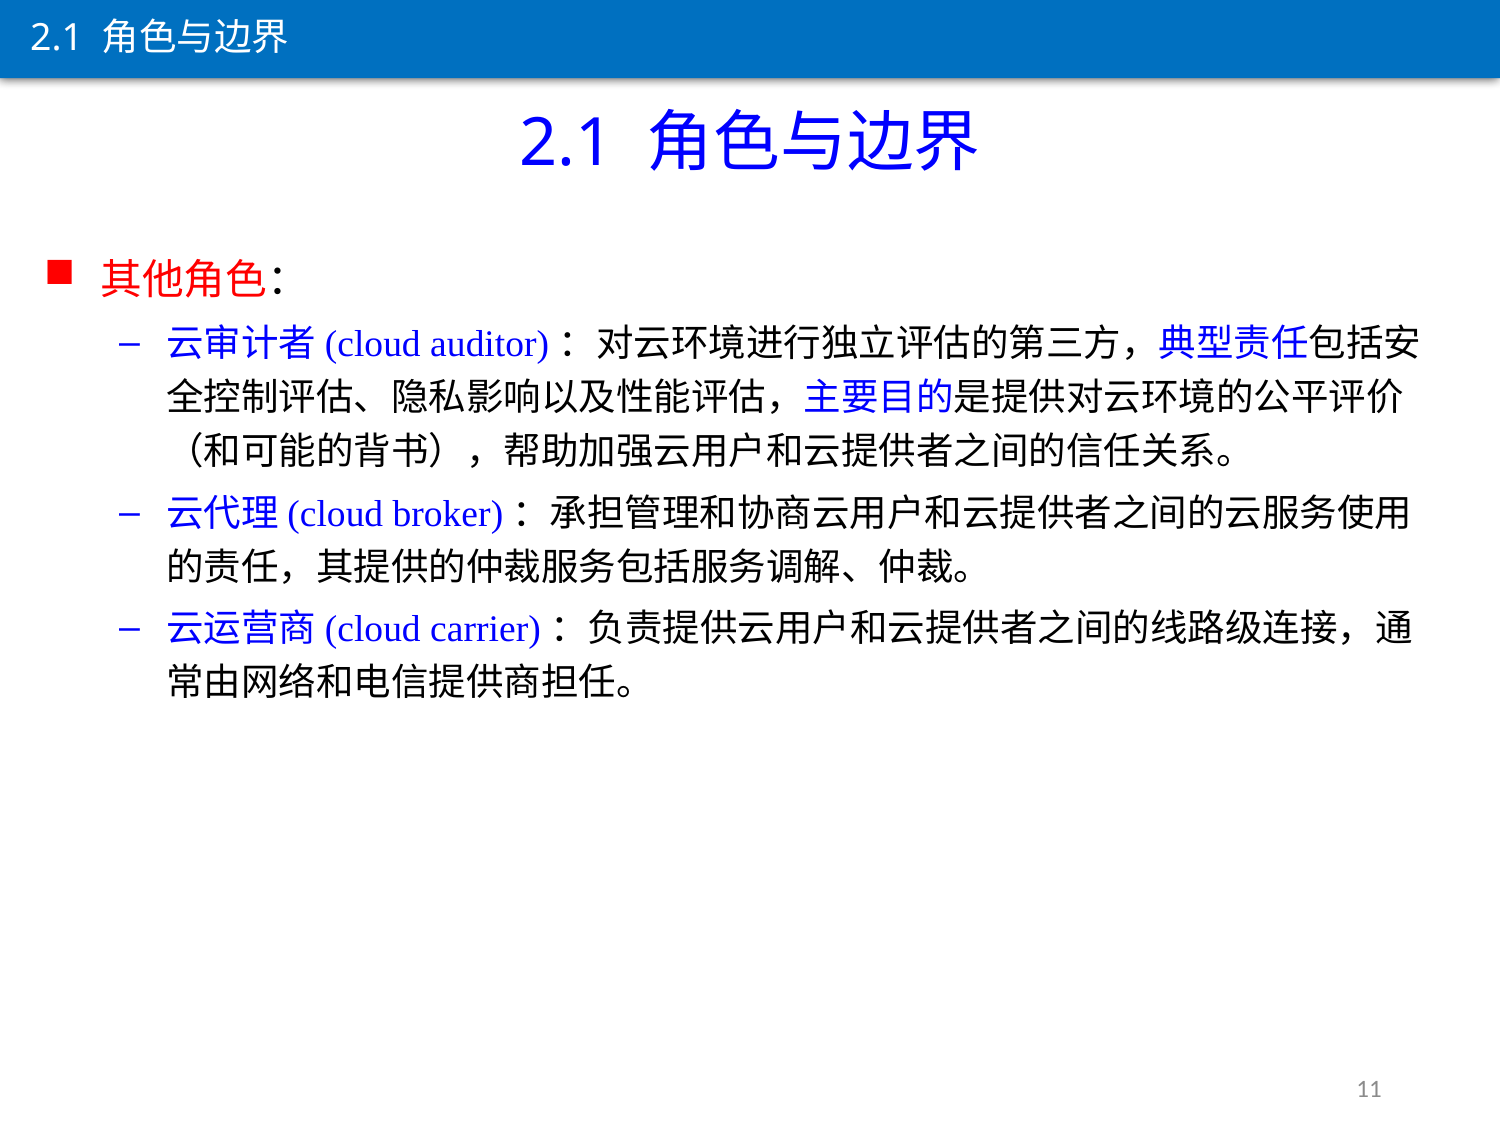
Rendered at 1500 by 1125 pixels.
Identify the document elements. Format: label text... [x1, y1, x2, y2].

text_box 2.1 角色与边界 [0, 91, 1500, 187]
slide_number 11 [1059, 1057, 1397, 1118]
text_box 2.1 角色与边界 [15, 5, 305, 66]
text_box [0, 0, 1500, 79]
text_box 其他角色： 云审计者(cloud auditor)：对云环境进行独立评估的第三方，典型责任包括安全控制评估、隐私影响以及性能评估，主要目的是提供对云环境的公平评价（和可能的背书），帮助加强云用户和云提供者之间的信任关系。 云代理(cloud broker)：承担管理和协商云用户和云提供者之间的云服务使用的责任，其提供的仲裁服务包括服务调解、仲裁。 云运营商(cloud carrier)：负责提供云用户和云提供者之间的线路级连接，通常由网络和电信提供商担任。 [29, 235, 1459, 711]
